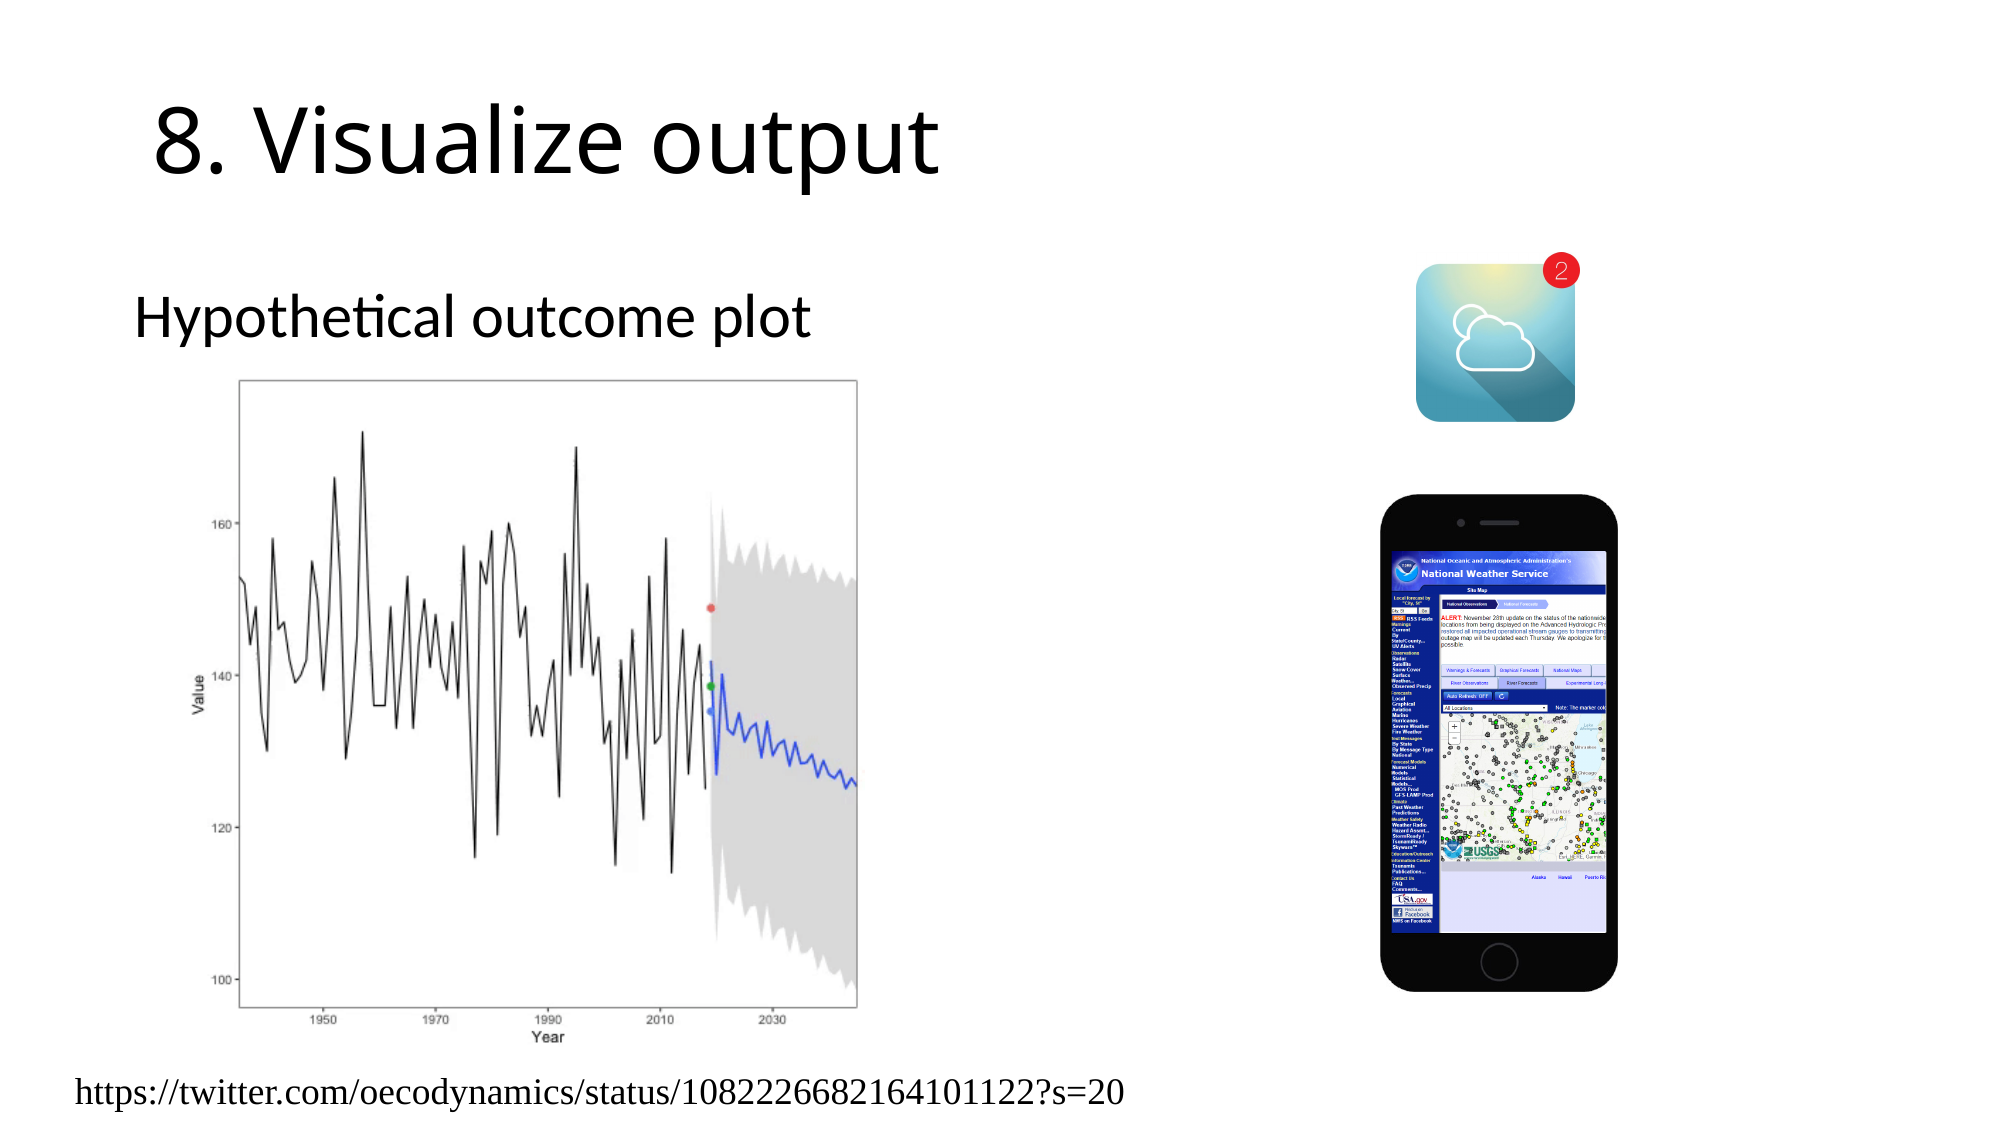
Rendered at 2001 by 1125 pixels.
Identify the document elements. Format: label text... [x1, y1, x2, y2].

text_box Hypothetical outcome plot [119, 267, 904, 358]
text_box https://twitter.com/oecodynamics/status/1082226682164101122?s=20 [59, 1059, 1334, 1120]
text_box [1380, 252, 1618, 992]
picture [184, 373, 866, 1054]
text_box 8. Visualize output [137, 35, 1904, 253]
